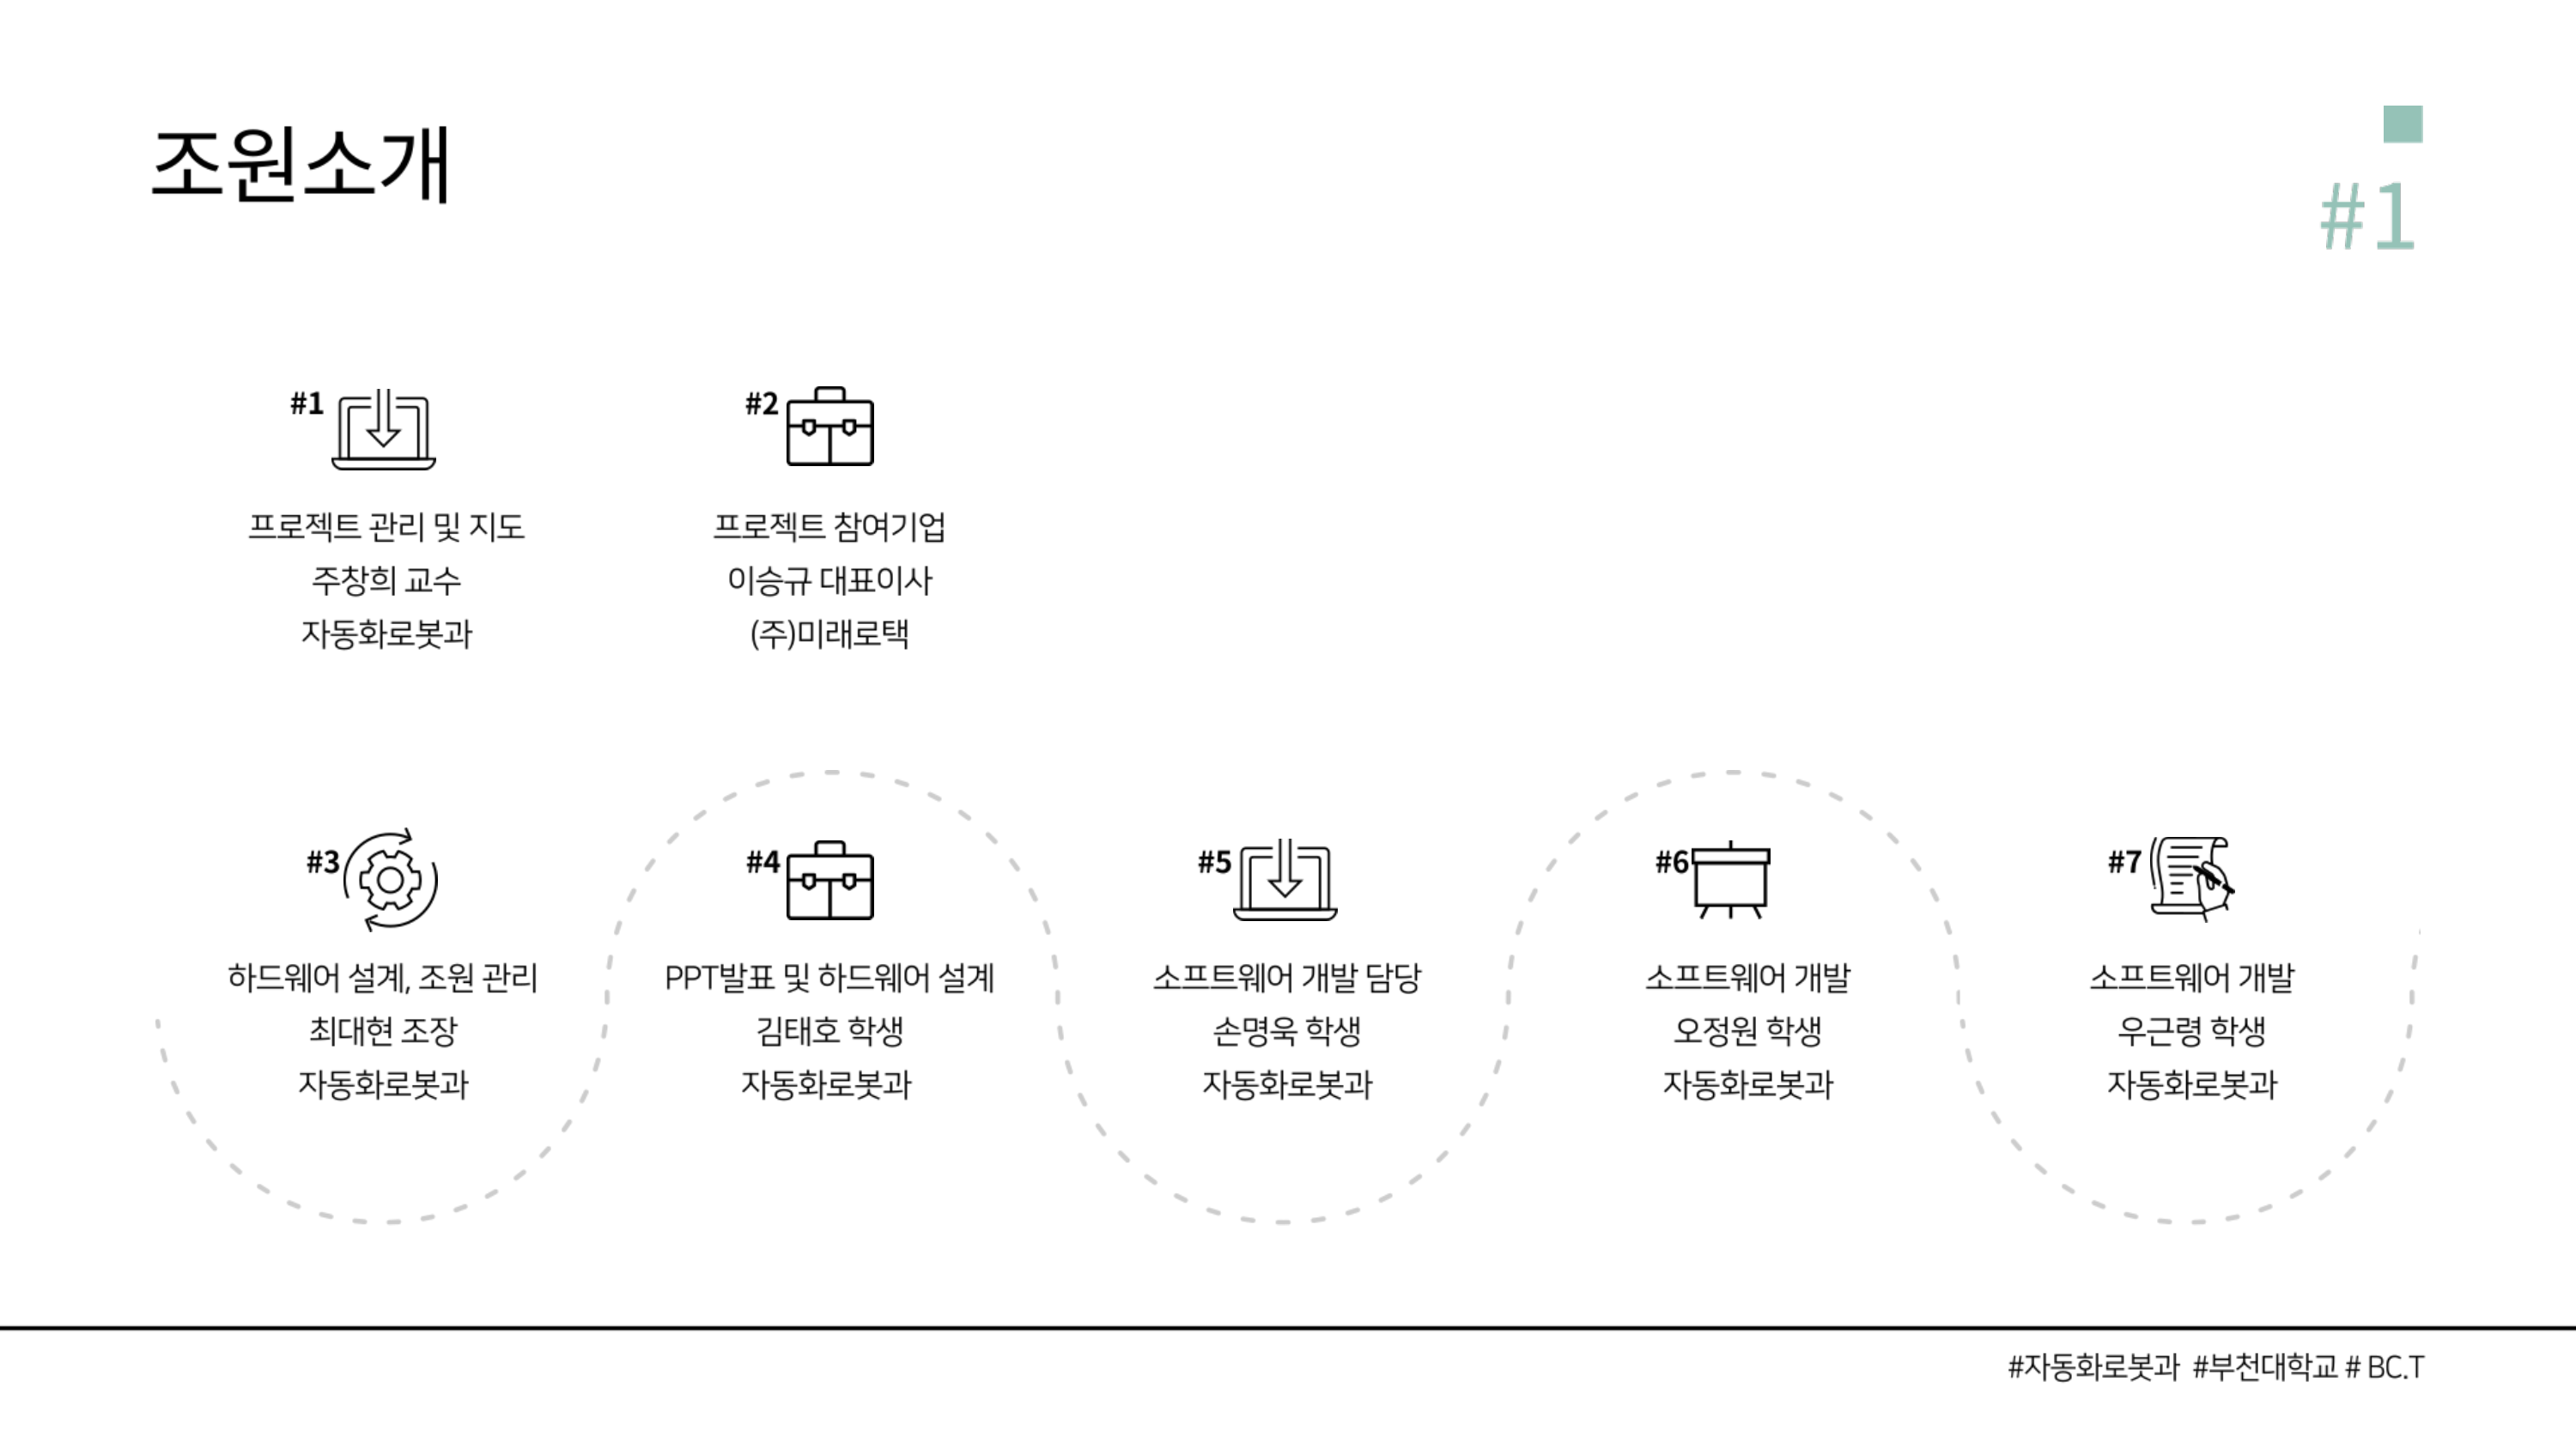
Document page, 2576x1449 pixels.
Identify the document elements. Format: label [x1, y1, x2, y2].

text_box [2150, 837, 2235, 923]
picture [134, 88, 495, 259]
text_box [787, 840, 874, 920]
text_box [1232, 839, 1338, 921]
picture [2016, 950, 2311, 1127]
text_box [2384, 105, 2423, 134]
picture [205, 500, 540, 676]
picture [1651, 835, 1705, 894]
picture [2104, 835, 2158, 894]
picture [1106, 950, 1438, 1127]
text_box [1692, 840, 1771, 919]
picture [2208, 135, 2461, 329]
text_box [0, 1319, 2576, 1337]
picture [742, 835, 796, 894]
picture [740, 377, 794, 436]
text_box [155, 770, 2421, 1226]
picture [1194, 835, 1248, 894]
picture [201, 950, 555, 1127]
text_box [331, 388, 437, 470]
text_box [787, 386, 874, 466]
picture [301, 835, 343, 894]
text_box [343, 828, 439, 933]
picture [286, 377, 340, 435]
picture [647, 950, 1011, 1127]
picture [1569, 950, 1867, 1127]
picture [649, 500, 963, 676]
picture [1943, 1343, 2441, 1404]
